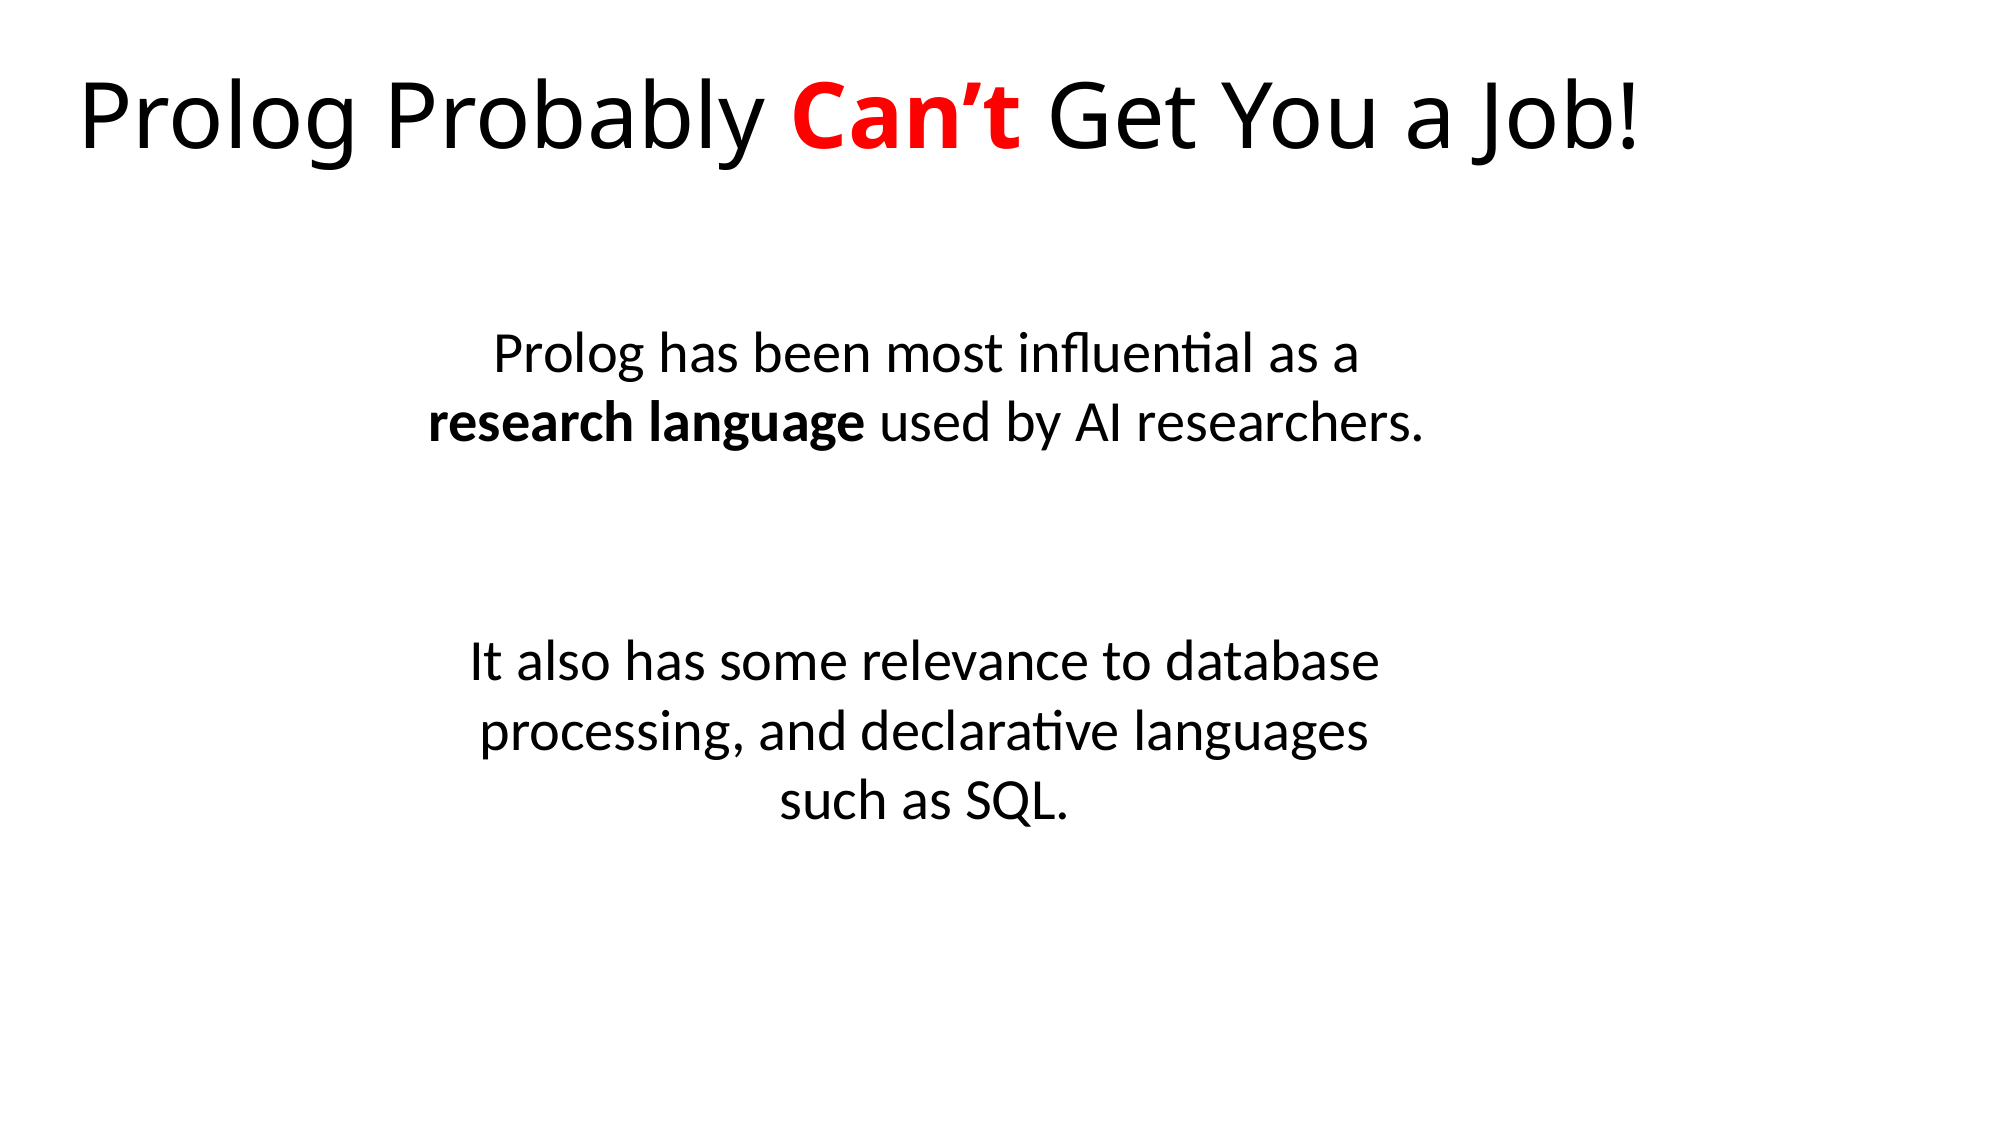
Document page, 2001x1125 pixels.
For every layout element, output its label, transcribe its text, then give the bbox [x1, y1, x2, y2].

text_box It also has some relevance to database processing, and declarative languages such as SQL. [409, 614, 1441, 839]
text_box Prolog has been most influential as a research language used by AI researchers. [411, 306, 1443, 461]
title Prolog Probably Can’t Get You a Job! [62, 10, 1788, 228]
